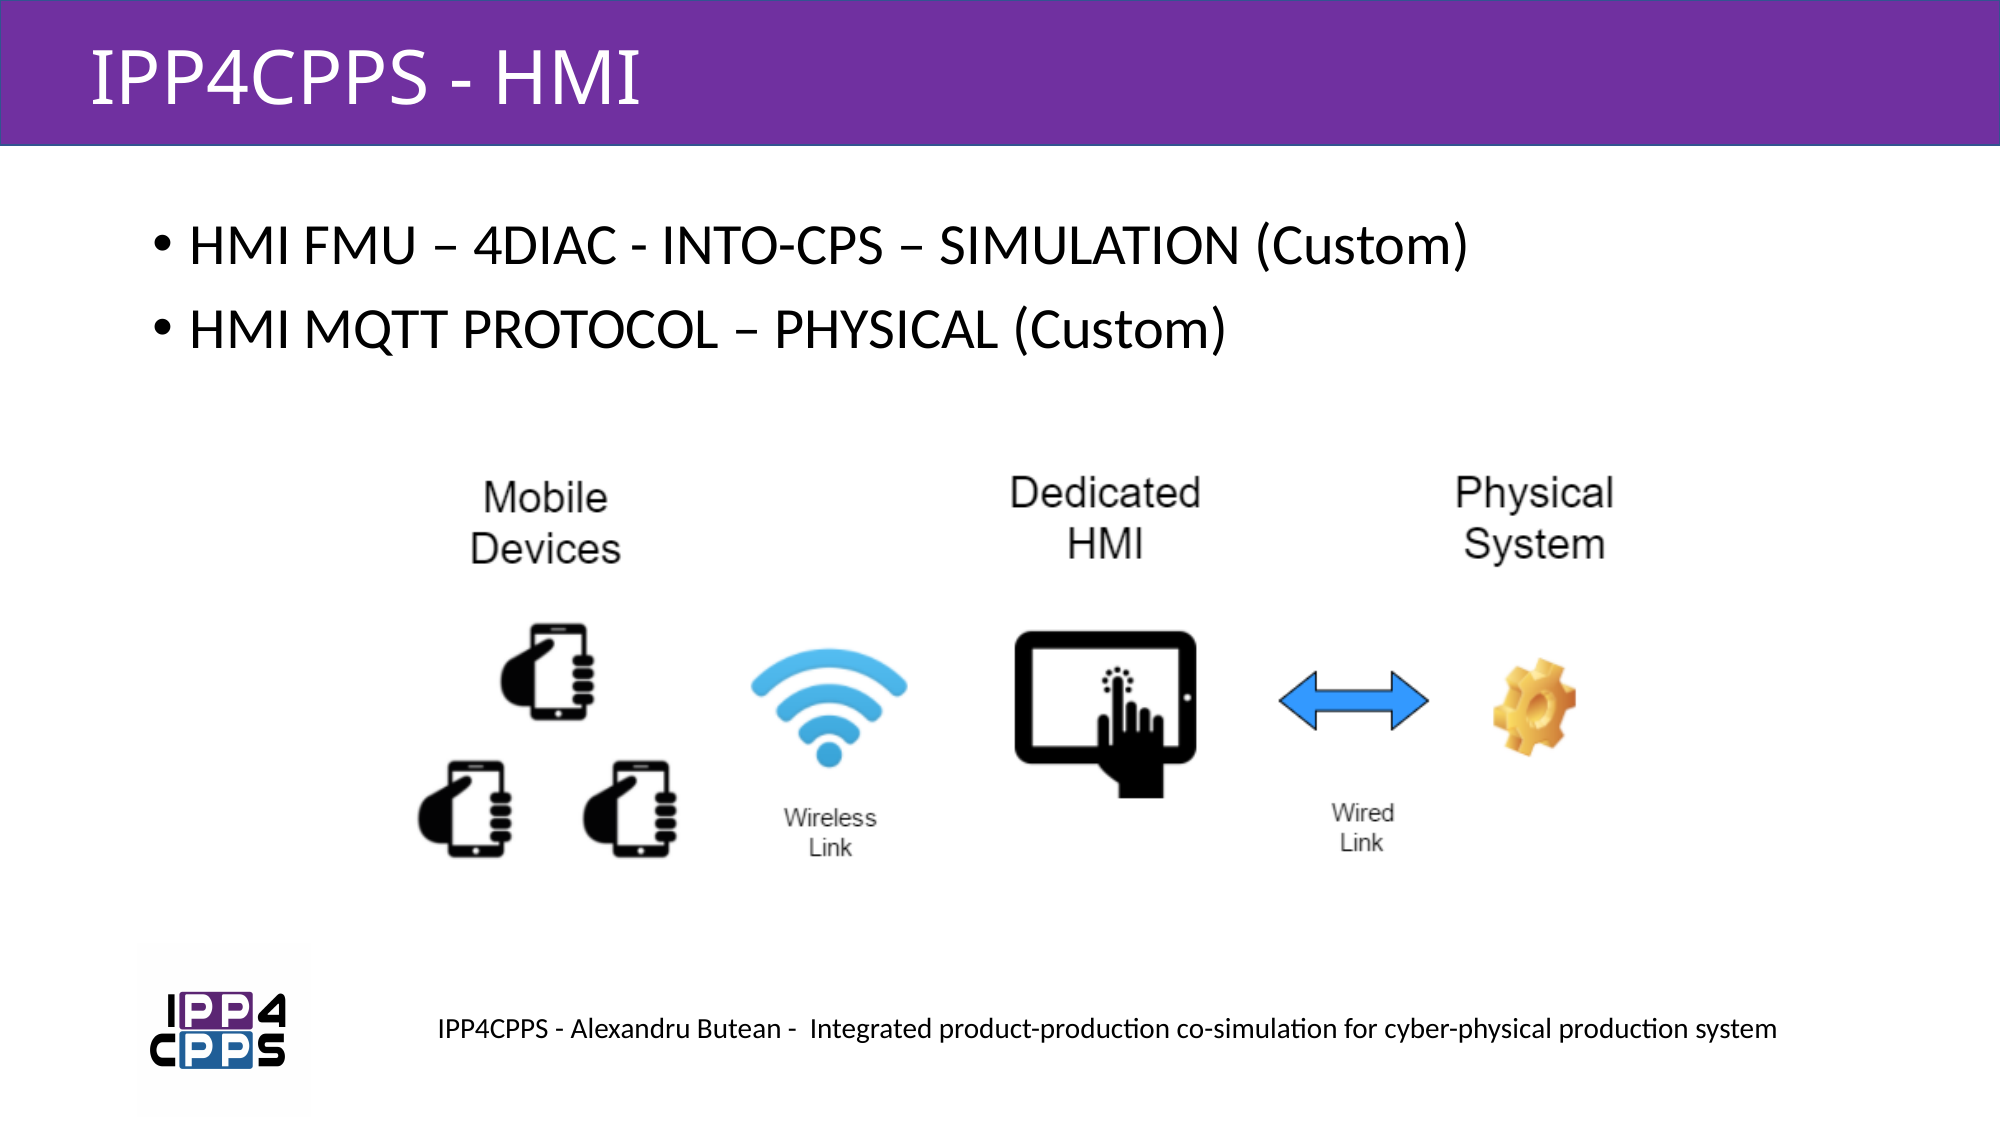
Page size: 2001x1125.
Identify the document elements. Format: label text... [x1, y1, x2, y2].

title IPP4CPPS - HMI [75, 32, 1801, 130]
text_box [0, 0, 2000, 146]
picture [413, 468, 1620, 863]
text_box HMI FMU – 4DIAC - INTO-CPS – SIMULATION (Custom) HMI MQTT PROTOCOL – PHYSICAL (Custom) [137, 207, 1863, 925]
picture [137, 943, 311, 1117]
text_box IPP4CPPS - Alexandru Butean - Integrated product-production co-simulation for cyber-physical production system [311, 1006, 1993, 1072]
